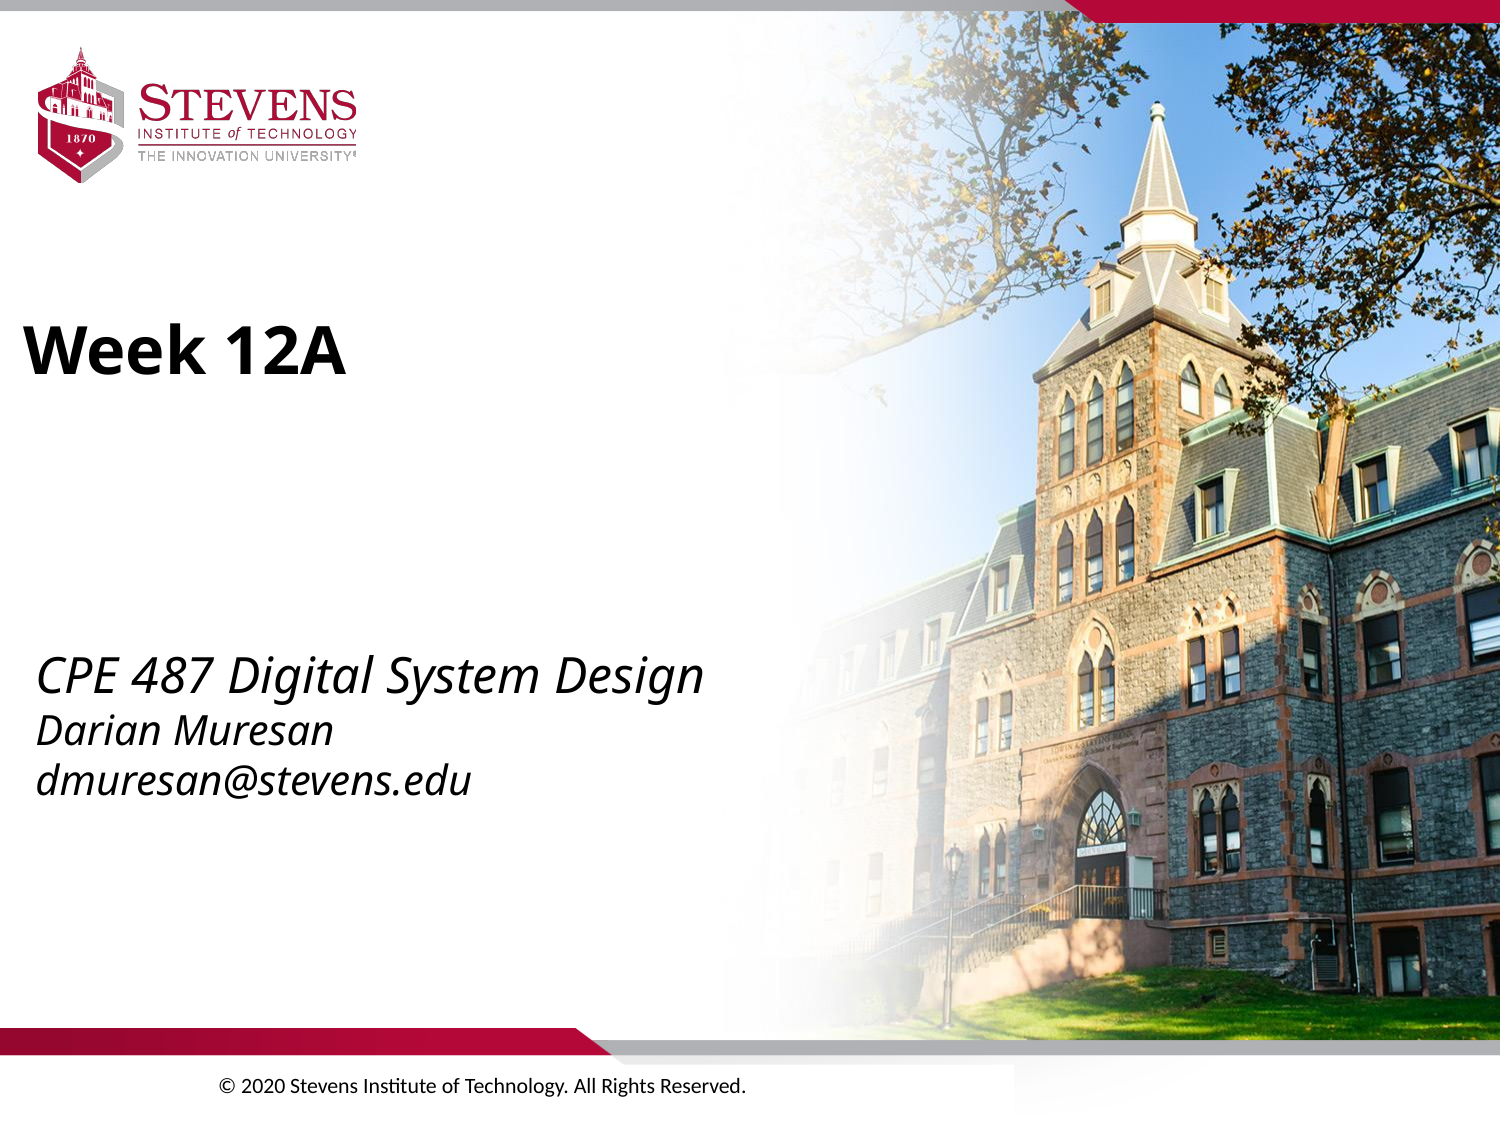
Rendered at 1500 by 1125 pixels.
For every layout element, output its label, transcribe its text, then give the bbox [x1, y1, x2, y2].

text_box © 2020 Stevens Institute of Technology. All Rights Reserved. [8, 1064, 1015, 1125]
list CPE 487 Digital System Design Darian Muresan dmuresan@stevens.edu [20, 576, 968, 856]
list Week 12A [8, 300, 562, 433]
picture [0, 0, 1500, 1125]
